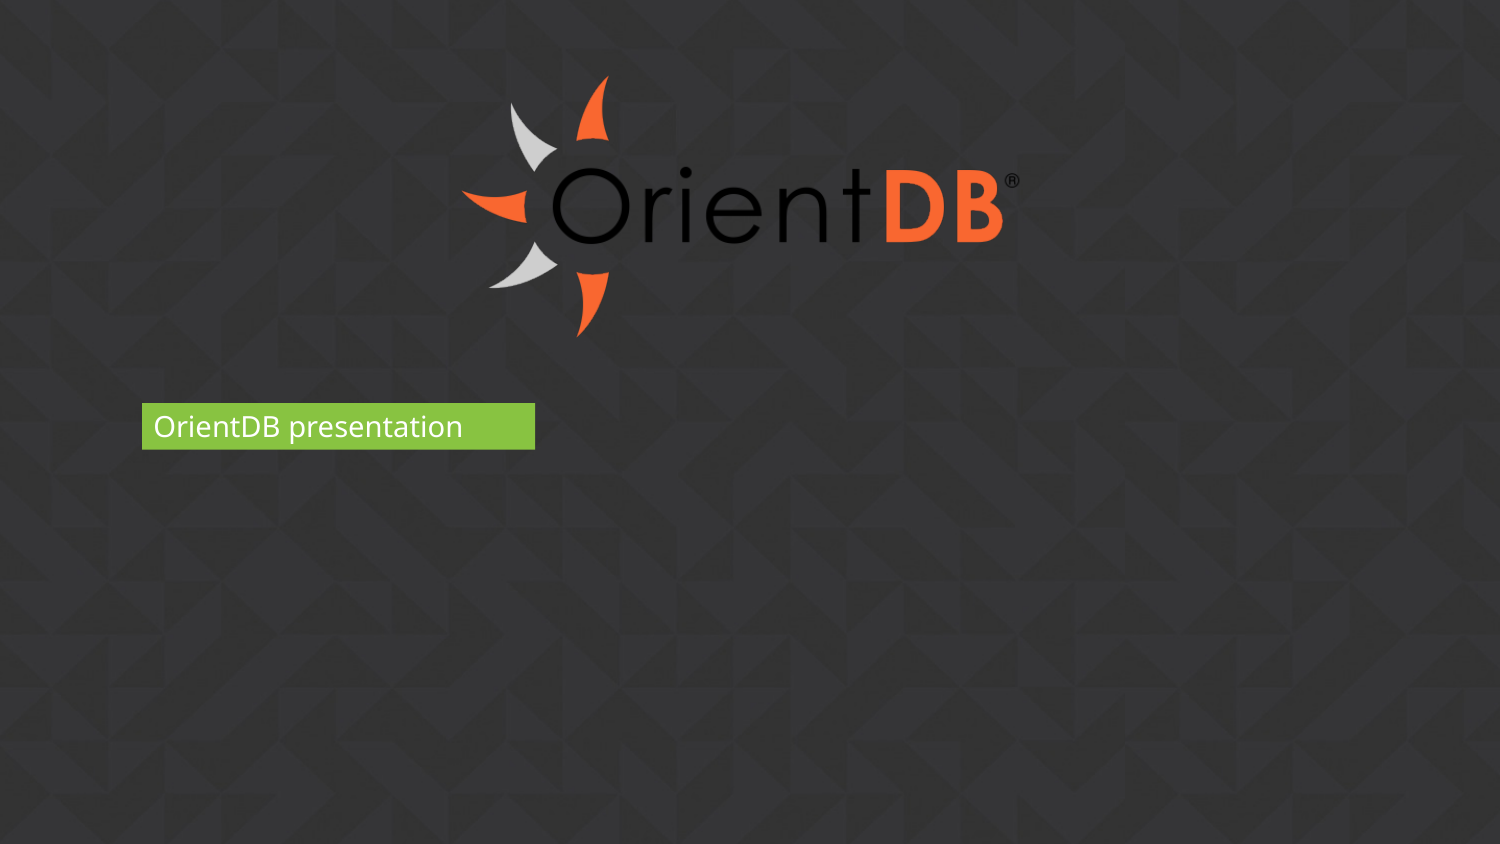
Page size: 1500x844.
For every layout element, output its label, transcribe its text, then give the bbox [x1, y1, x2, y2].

list OrientDB presentation [142, 403, 536, 450]
picture [0, 0, 1500, 844]
